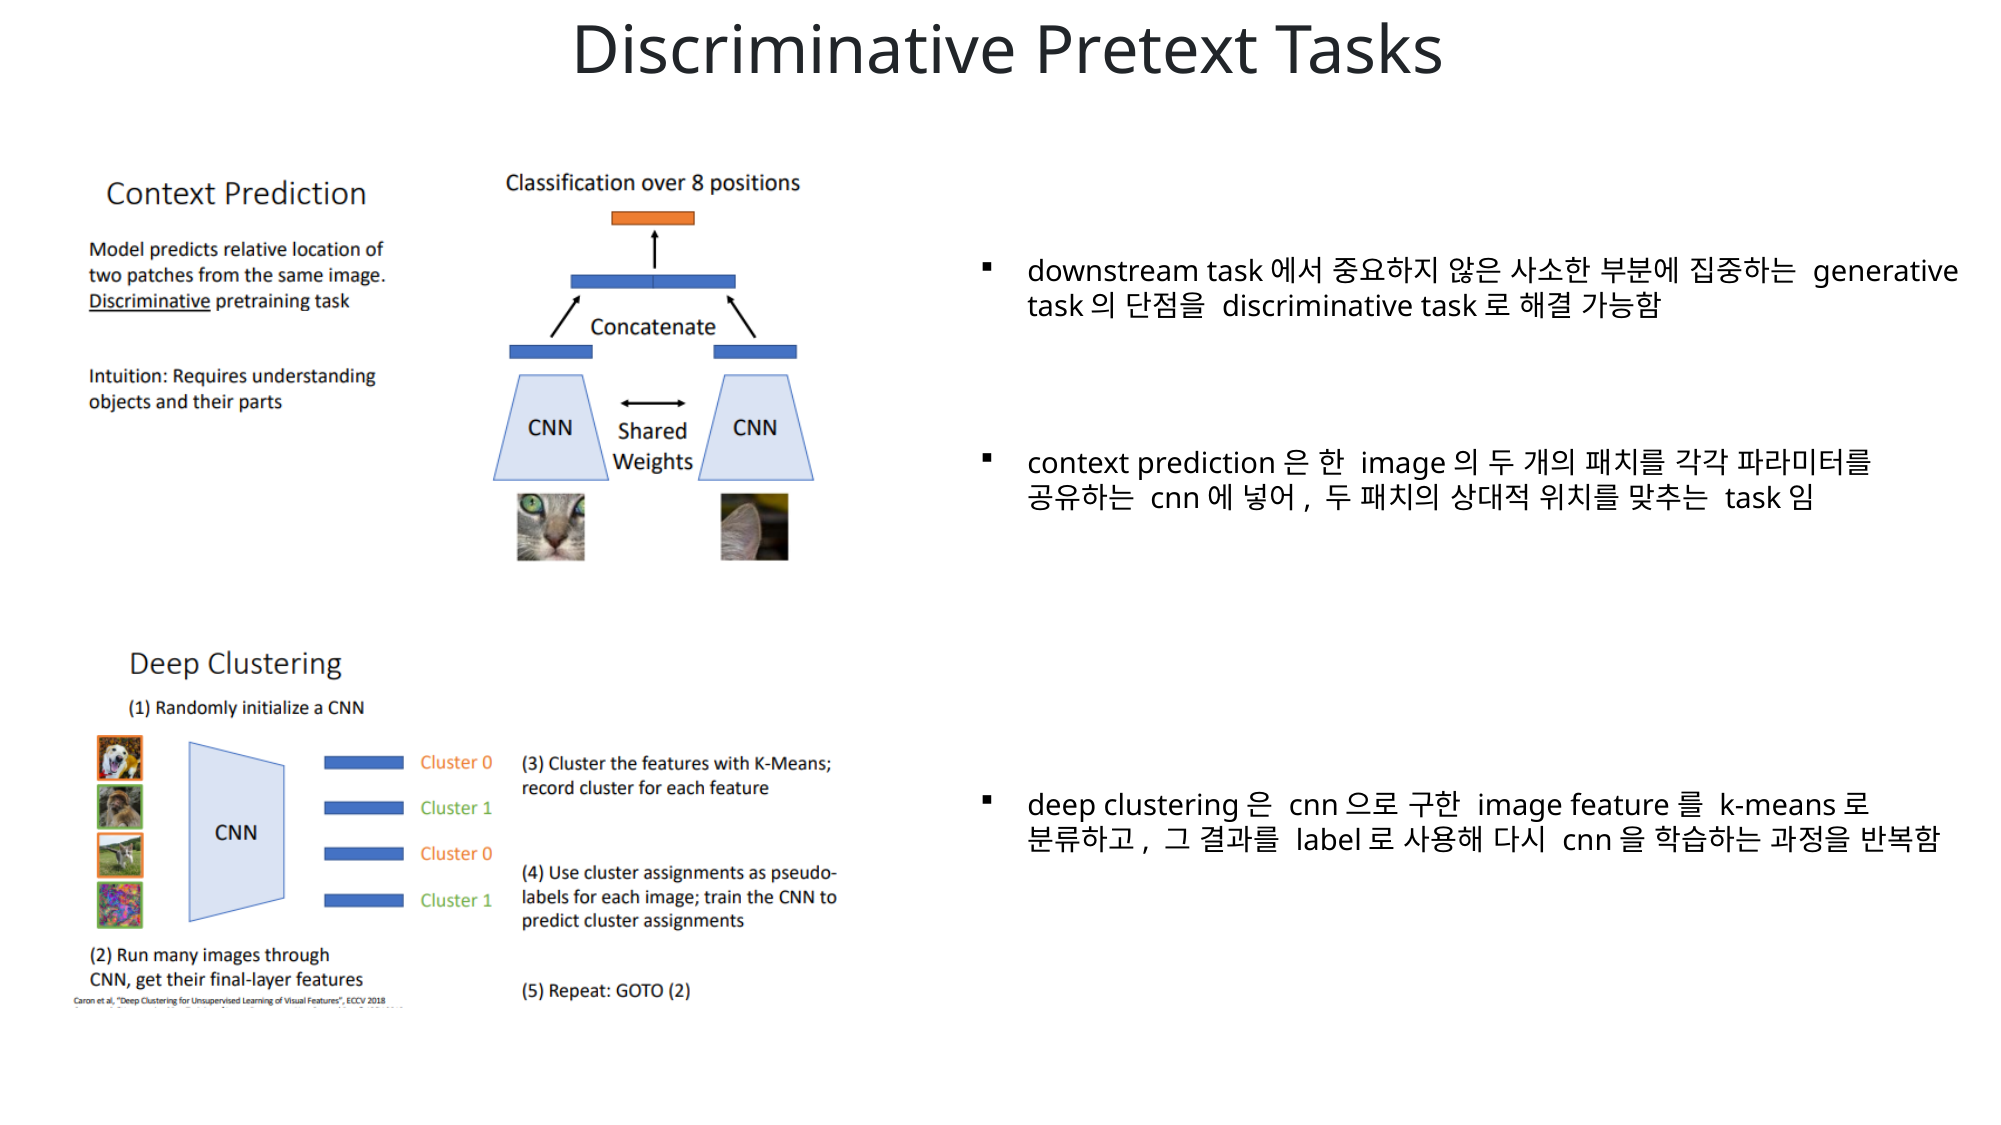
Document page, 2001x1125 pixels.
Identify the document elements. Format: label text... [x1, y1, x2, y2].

text_box deep clustering은 cnn으로 구한 image feature를 k-means로 분류하고, 그 결과를 label로 사용해 다시 cnn을 학습하는 과정을 반복함 [965, 779, 1984, 864]
text_box downstream task에서 중요하지 않은 사소한 부분에 집중하는 generative task의 단점을 discriminative task로 해결 가능함 [965, 245, 1984, 330]
picture [69, 635, 867, 1008]
text_box context prediction은 한 image의 두 개의 패치를 각각 파라미터를 공유하는 cnn에 넣어, 두 패치의 상대적 위치를 맞추는 task임 [965, 436, 1984, 522]
text_box Discriminative Pretext Tasks [0, 0, 2000, 95]
picture [69, 161, 867, 570]
